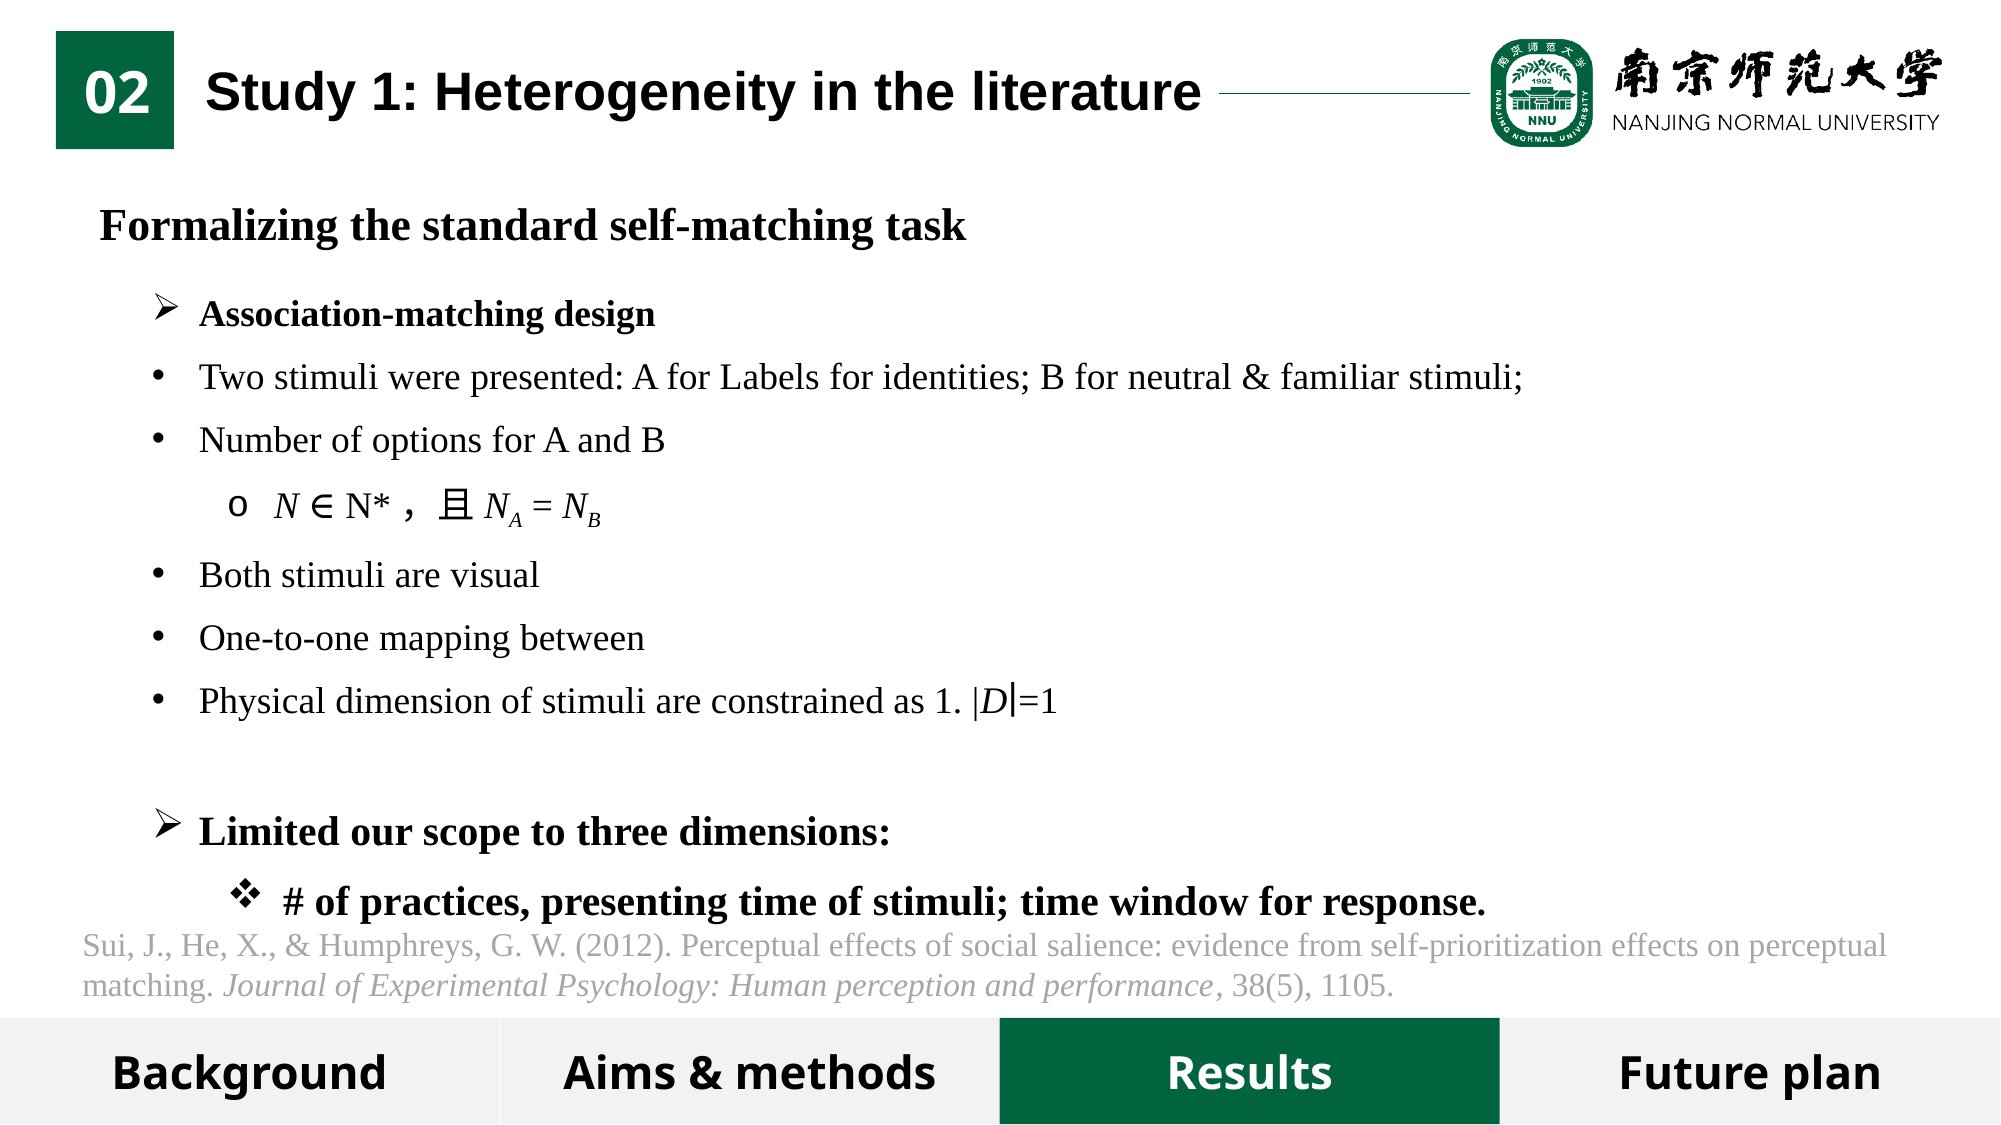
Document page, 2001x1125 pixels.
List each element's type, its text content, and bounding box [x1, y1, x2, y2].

picture [1351, 0, 2001, 357]
text_box Study 1: Heterogeneity in the literature [190, 48, 1219, 129]
text_box Association-matching design Two stimuli were presented: A for Labels for identities; B for neutral & familiar stimuli; Number of options for A and B N ∈ N*，且NA = NB Both stimuli are visual One-to-one mapping between Physical dimension of stimuli are constrained as 1. |D∣=1 Limited our scope to three dimensions: # of practices, presenting time of stimuli; time window for response. [137, 263, 1894, 899]
text_box Sui, J., He, X., & Humphreys, G. W. (2012). Perceptual effects of social salience: evidence from self-prioritization effects on perceptual matching. Journal of Experimental Psychology: Human perception and performance, 38(5), 1105. [67, 915, 1977, 1011]
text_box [0, 1017, 2000, 1125]
text_box 02 [58, 47, 177, 132]
text_box Formalizing the standard self-matching task [84, 187, 1166, 258]
